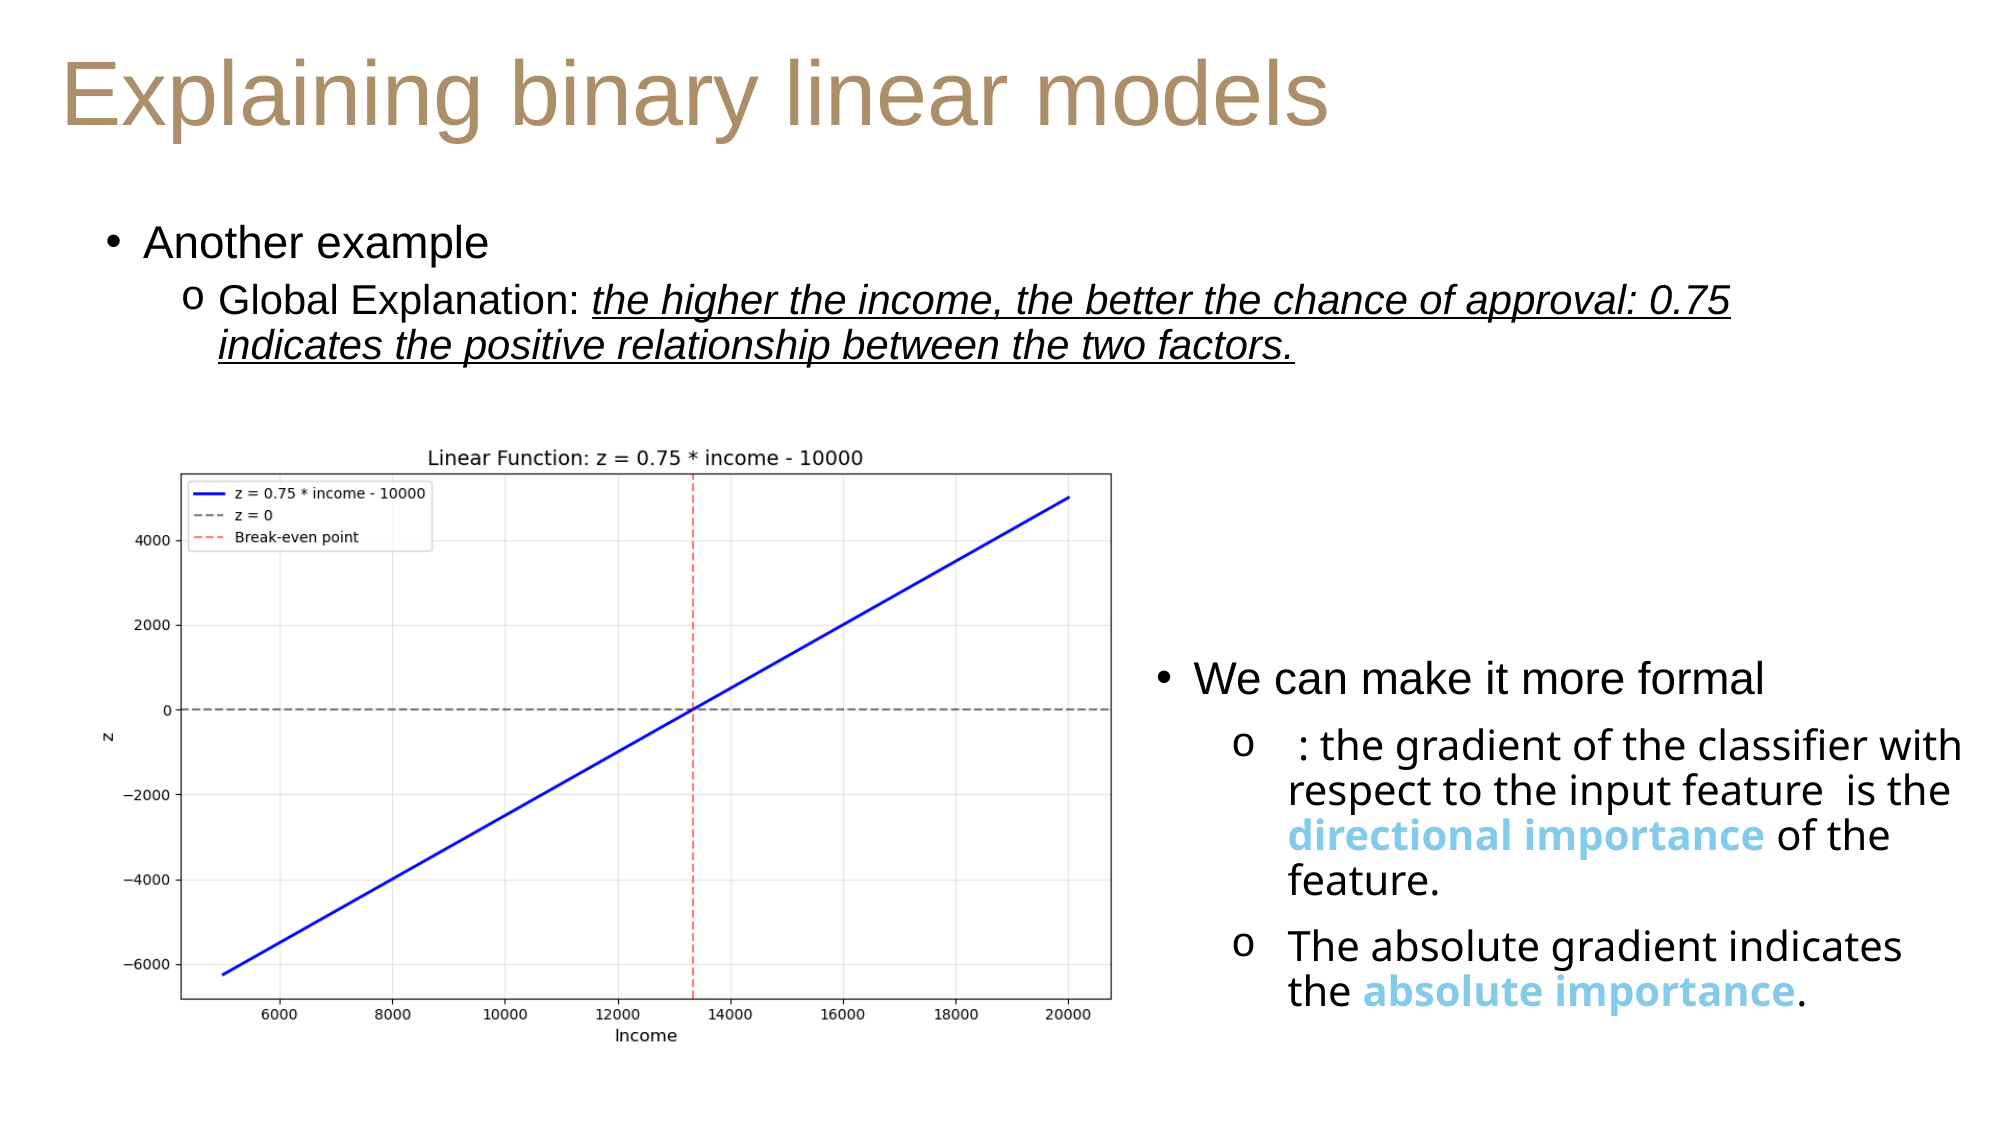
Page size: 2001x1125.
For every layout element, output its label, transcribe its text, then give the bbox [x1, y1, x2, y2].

text_box Explaining binary linear models [45, 33, 1965, 157]
picture [90, 439, 1121, 1055]
text_box Another example Global Explanation: the higher the income, the better the chance of approval: 0.75 indicates the positive relationship between the two factors. [90, 211, 1761, 376]
